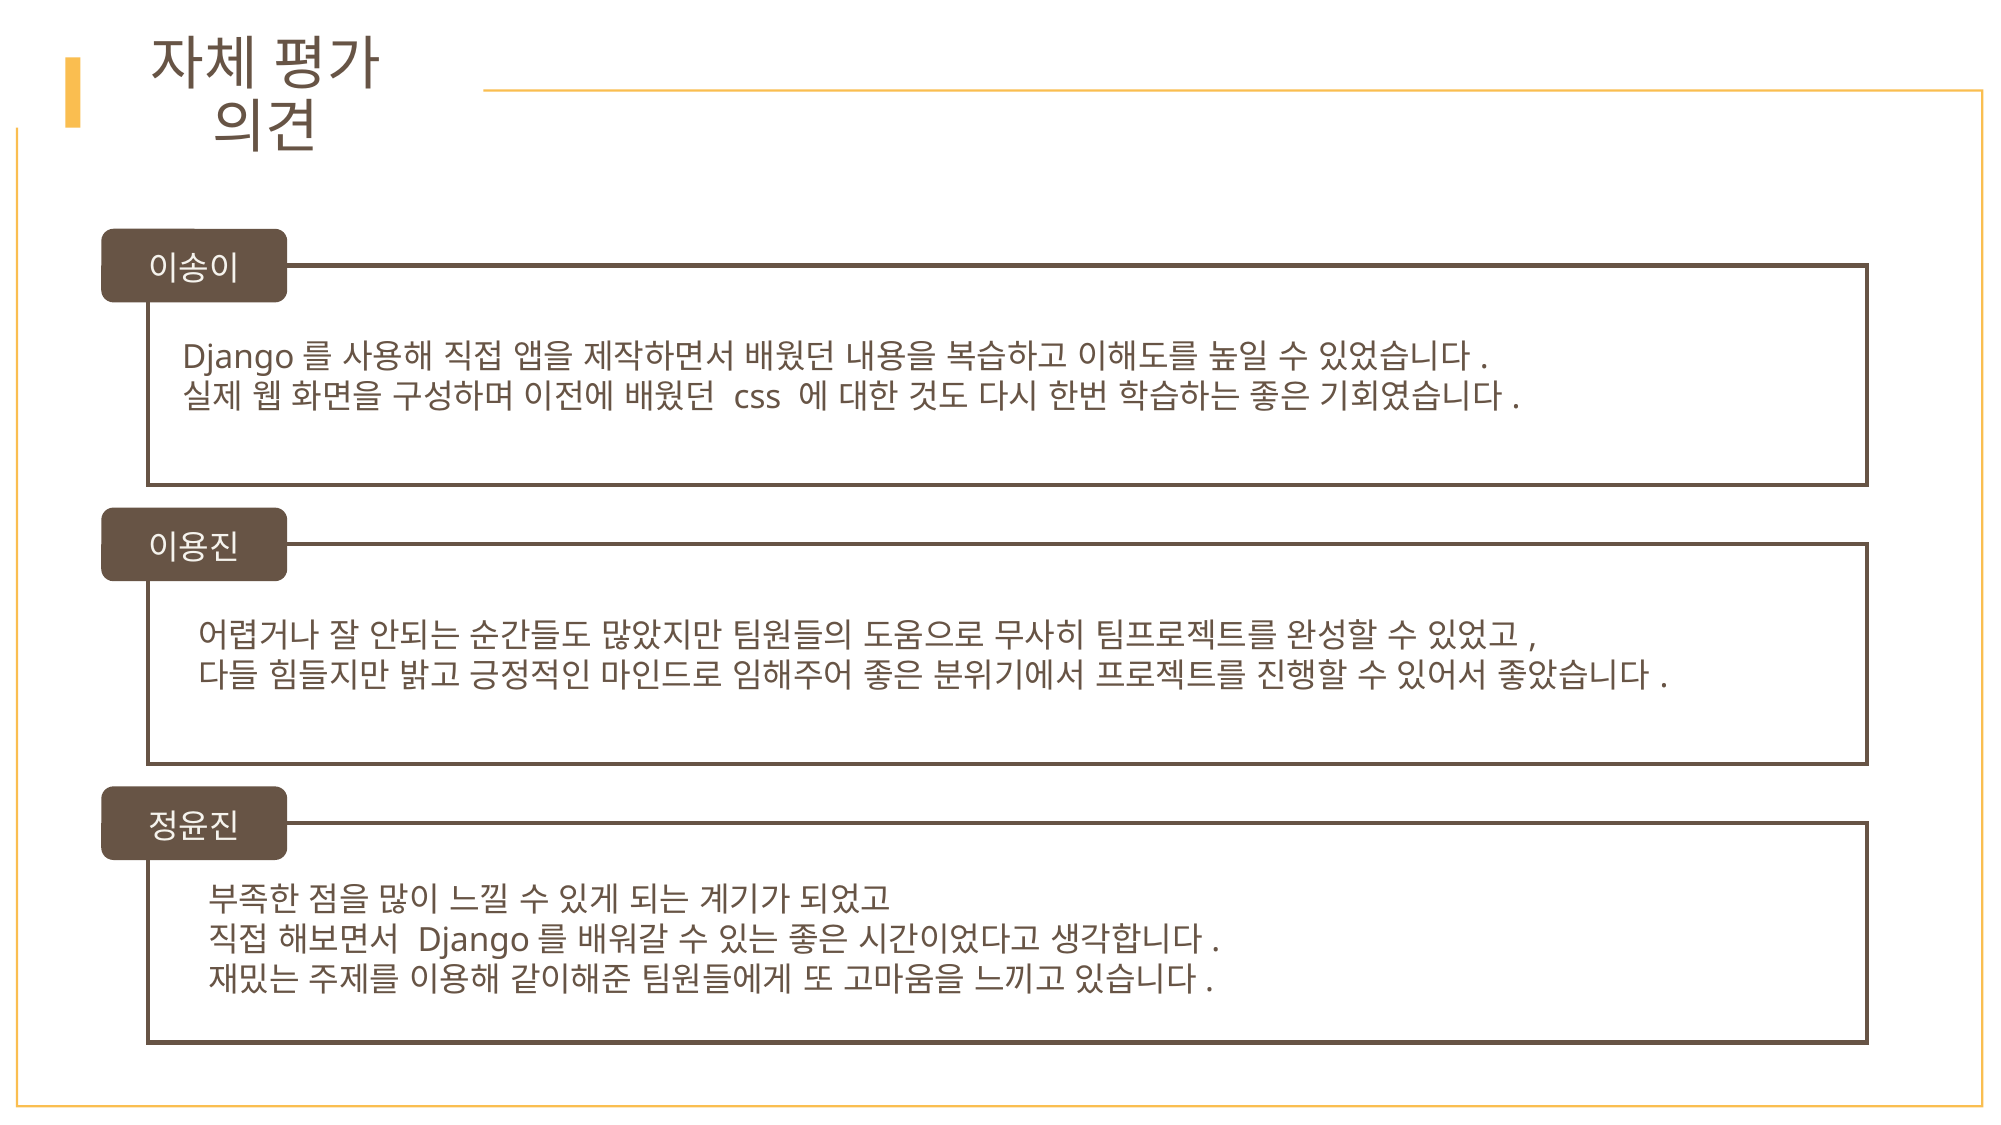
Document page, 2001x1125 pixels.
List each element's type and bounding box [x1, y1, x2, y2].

text_box [101, 786, 1867, 1043]
text_box [101, 228, 1867, 485]
text_box [0, 0, 1984, 1108]
text_box [101, 507, 1867, 764]
